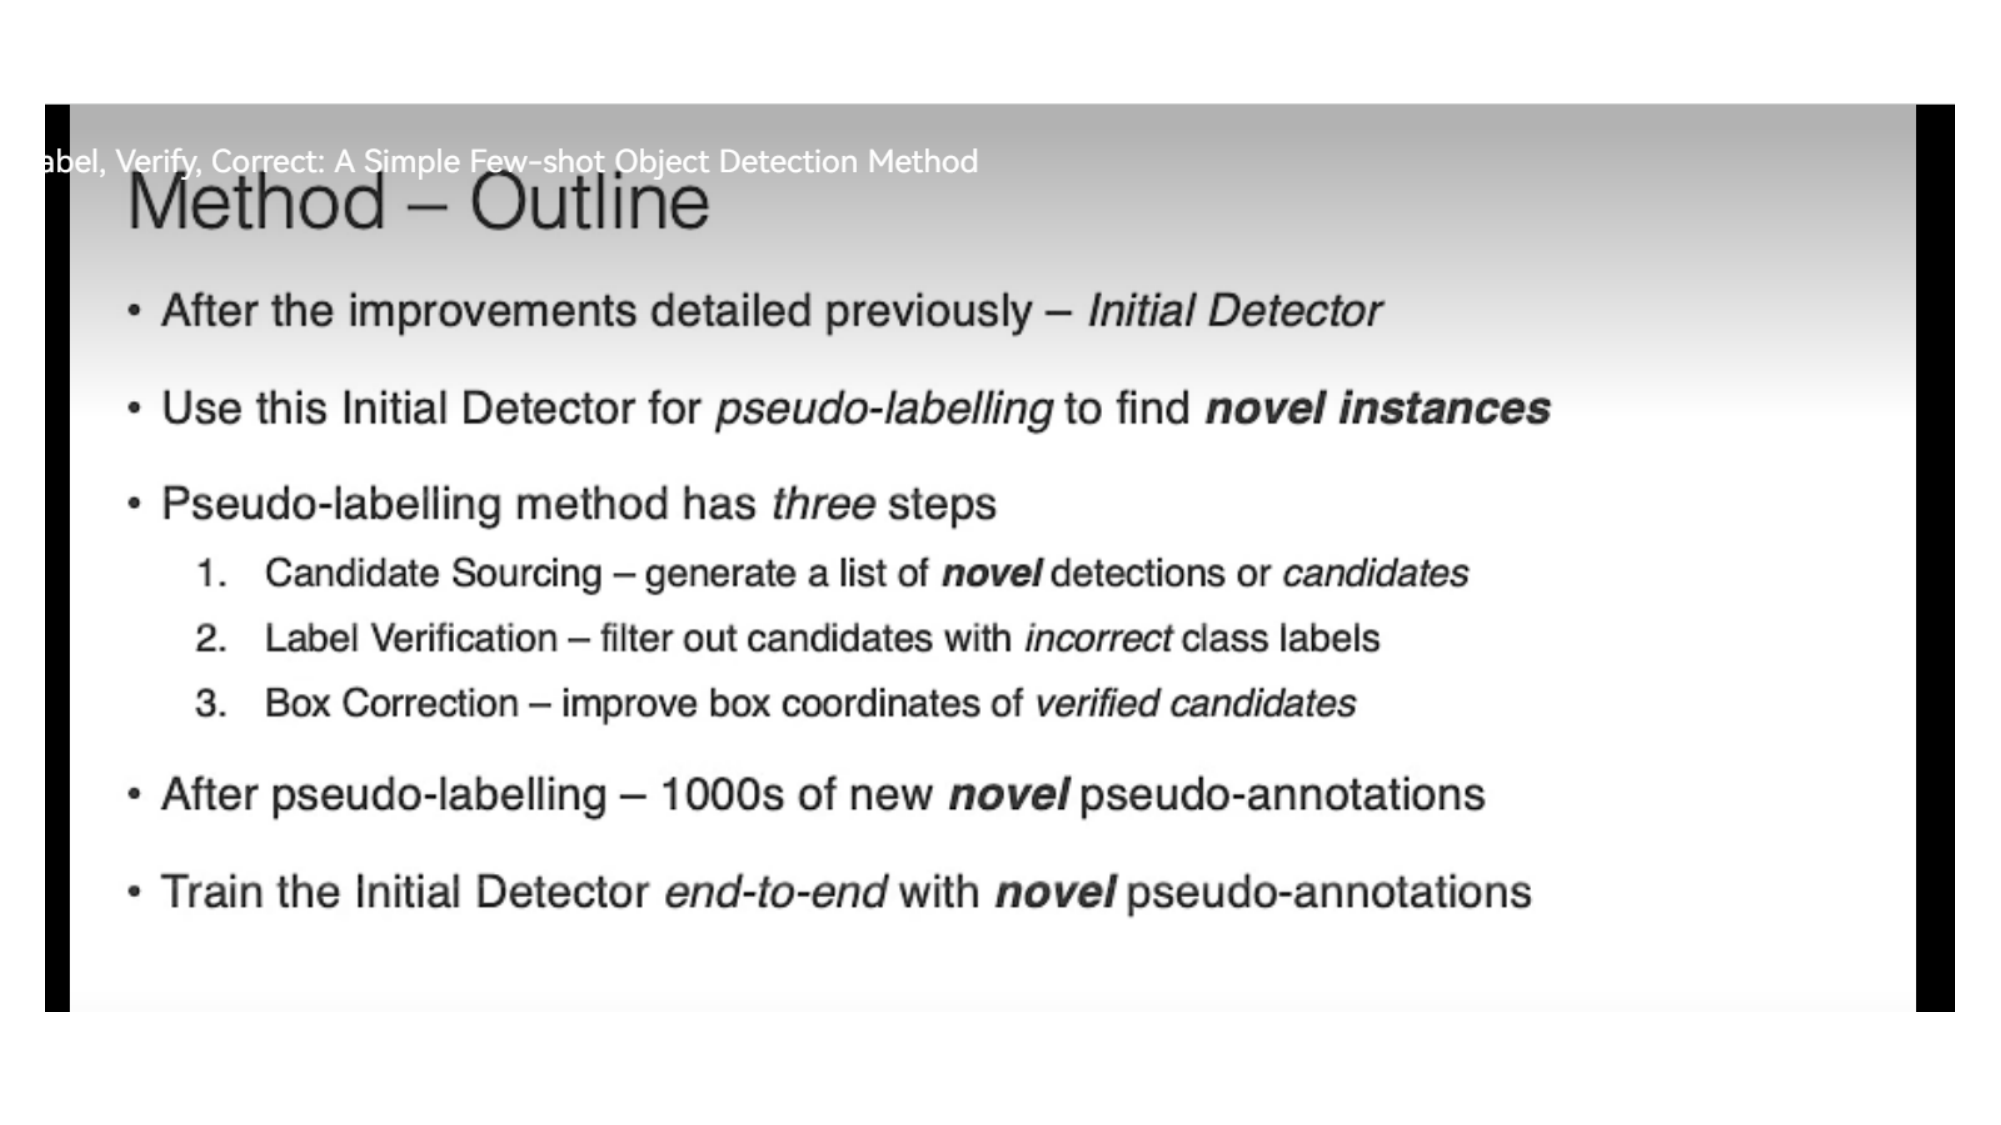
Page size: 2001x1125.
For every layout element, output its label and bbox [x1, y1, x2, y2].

picture [45, 101, 1955, 1012]
